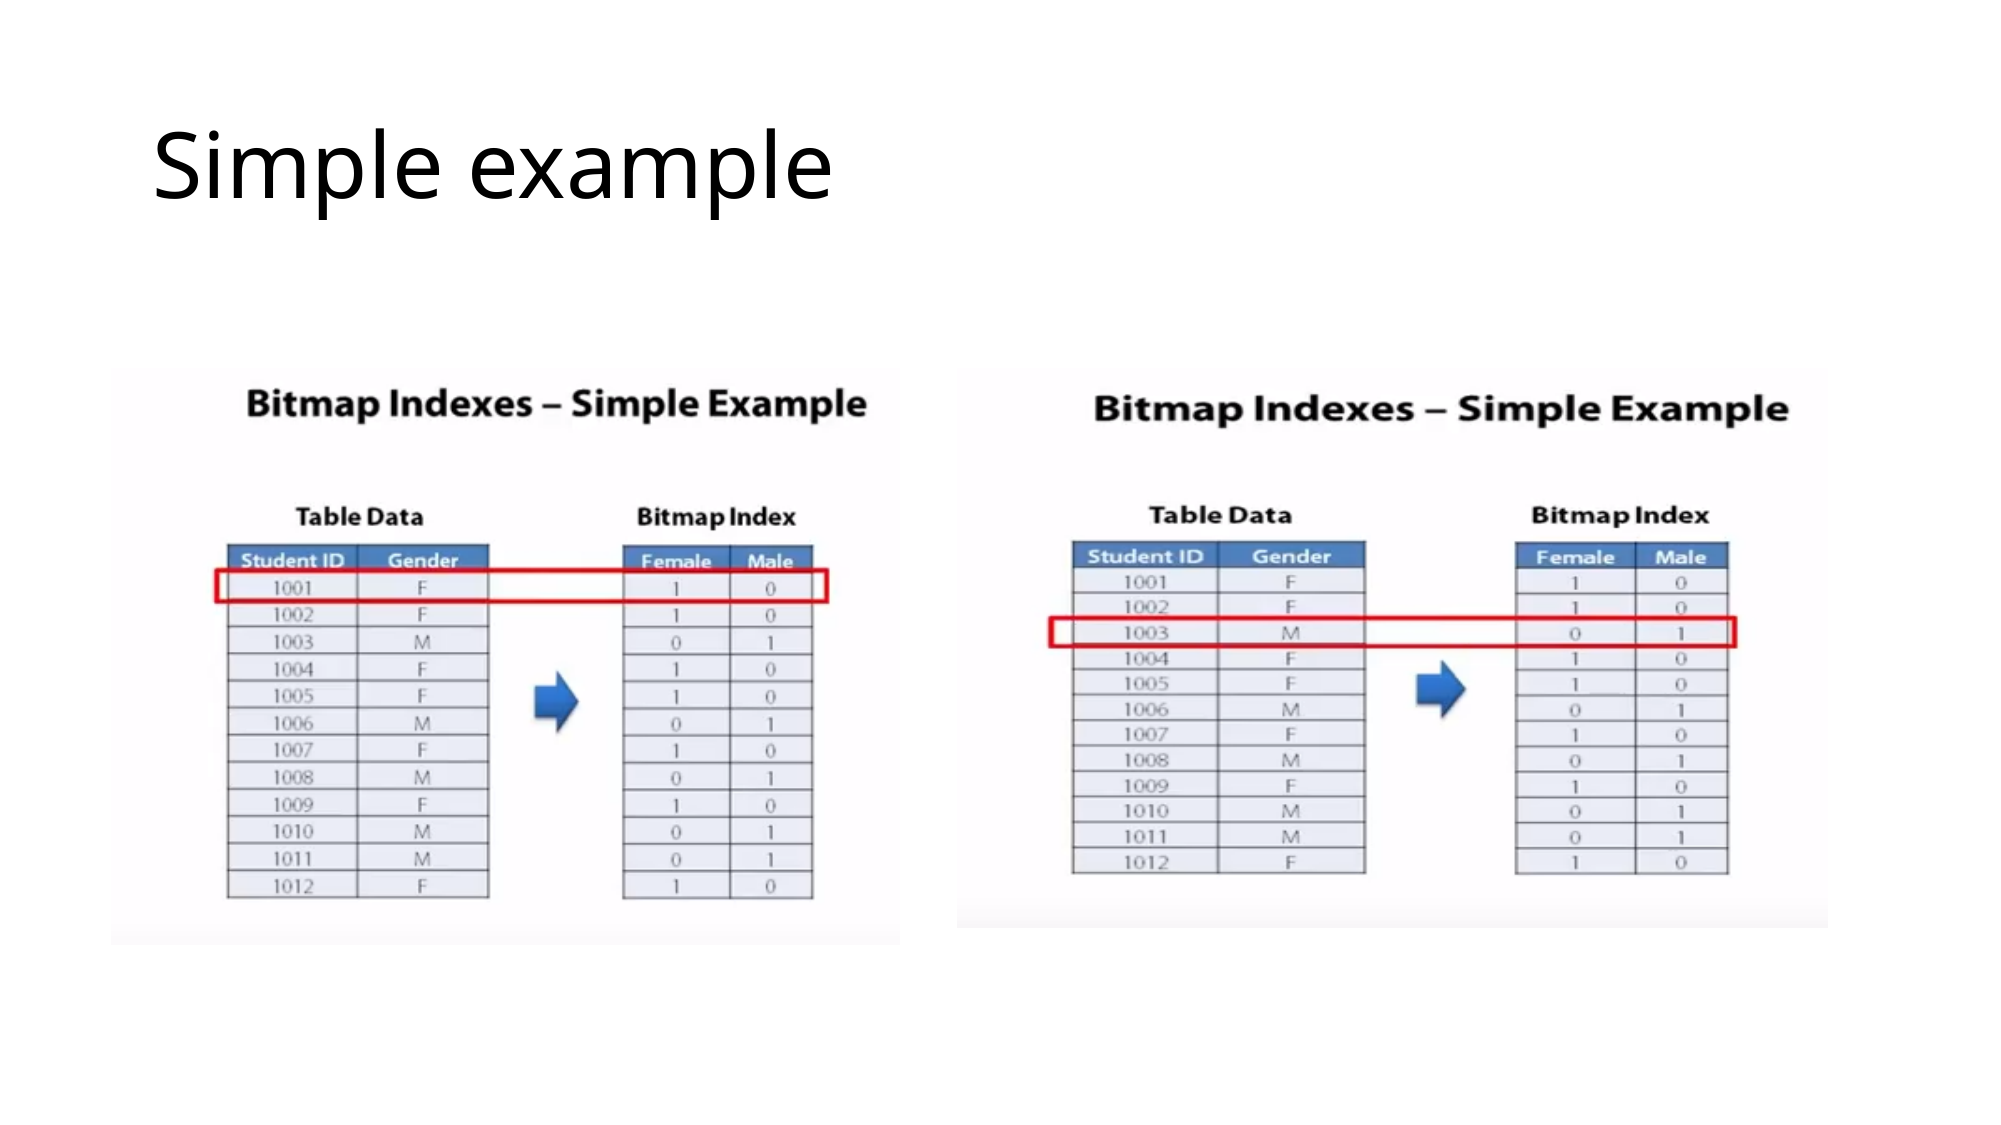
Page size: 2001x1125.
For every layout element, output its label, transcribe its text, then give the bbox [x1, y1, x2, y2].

title Simple example [137, 59, 1863, 278]
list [111, 368, 900, 945]
picture [957, 368, 1828, 928]
